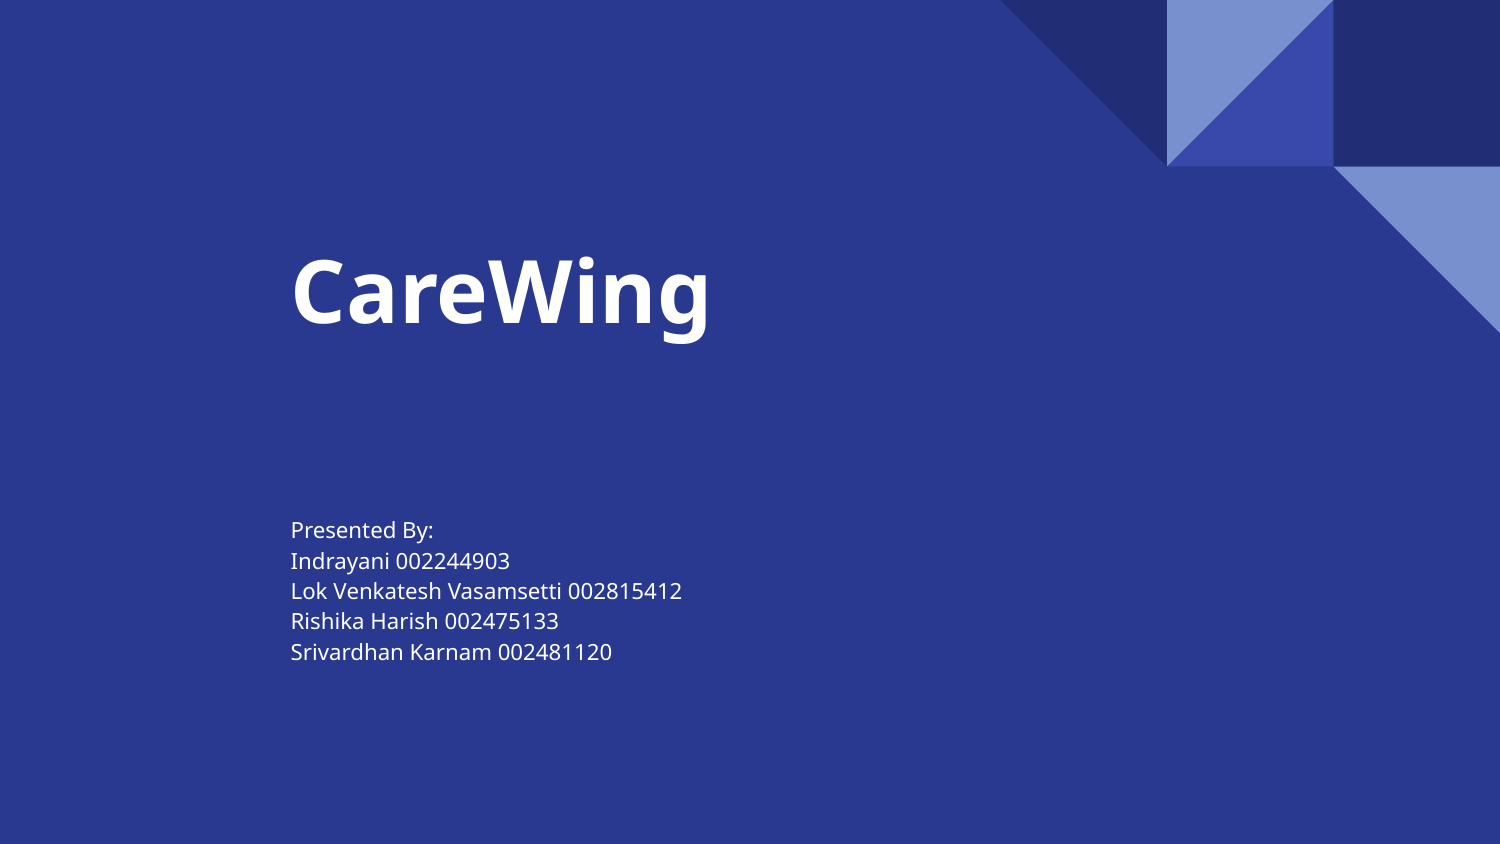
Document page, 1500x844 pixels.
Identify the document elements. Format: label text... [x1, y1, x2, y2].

title CareWing [275, 125, 1225, 365]
subtitle Presented By: Indrayani 002244903 Lok Venkatesh Vasamsetti 002815412 Rishika Harish 002475133 Srivardhan Karnam 002481120 [275, 500, 1225, 684]
